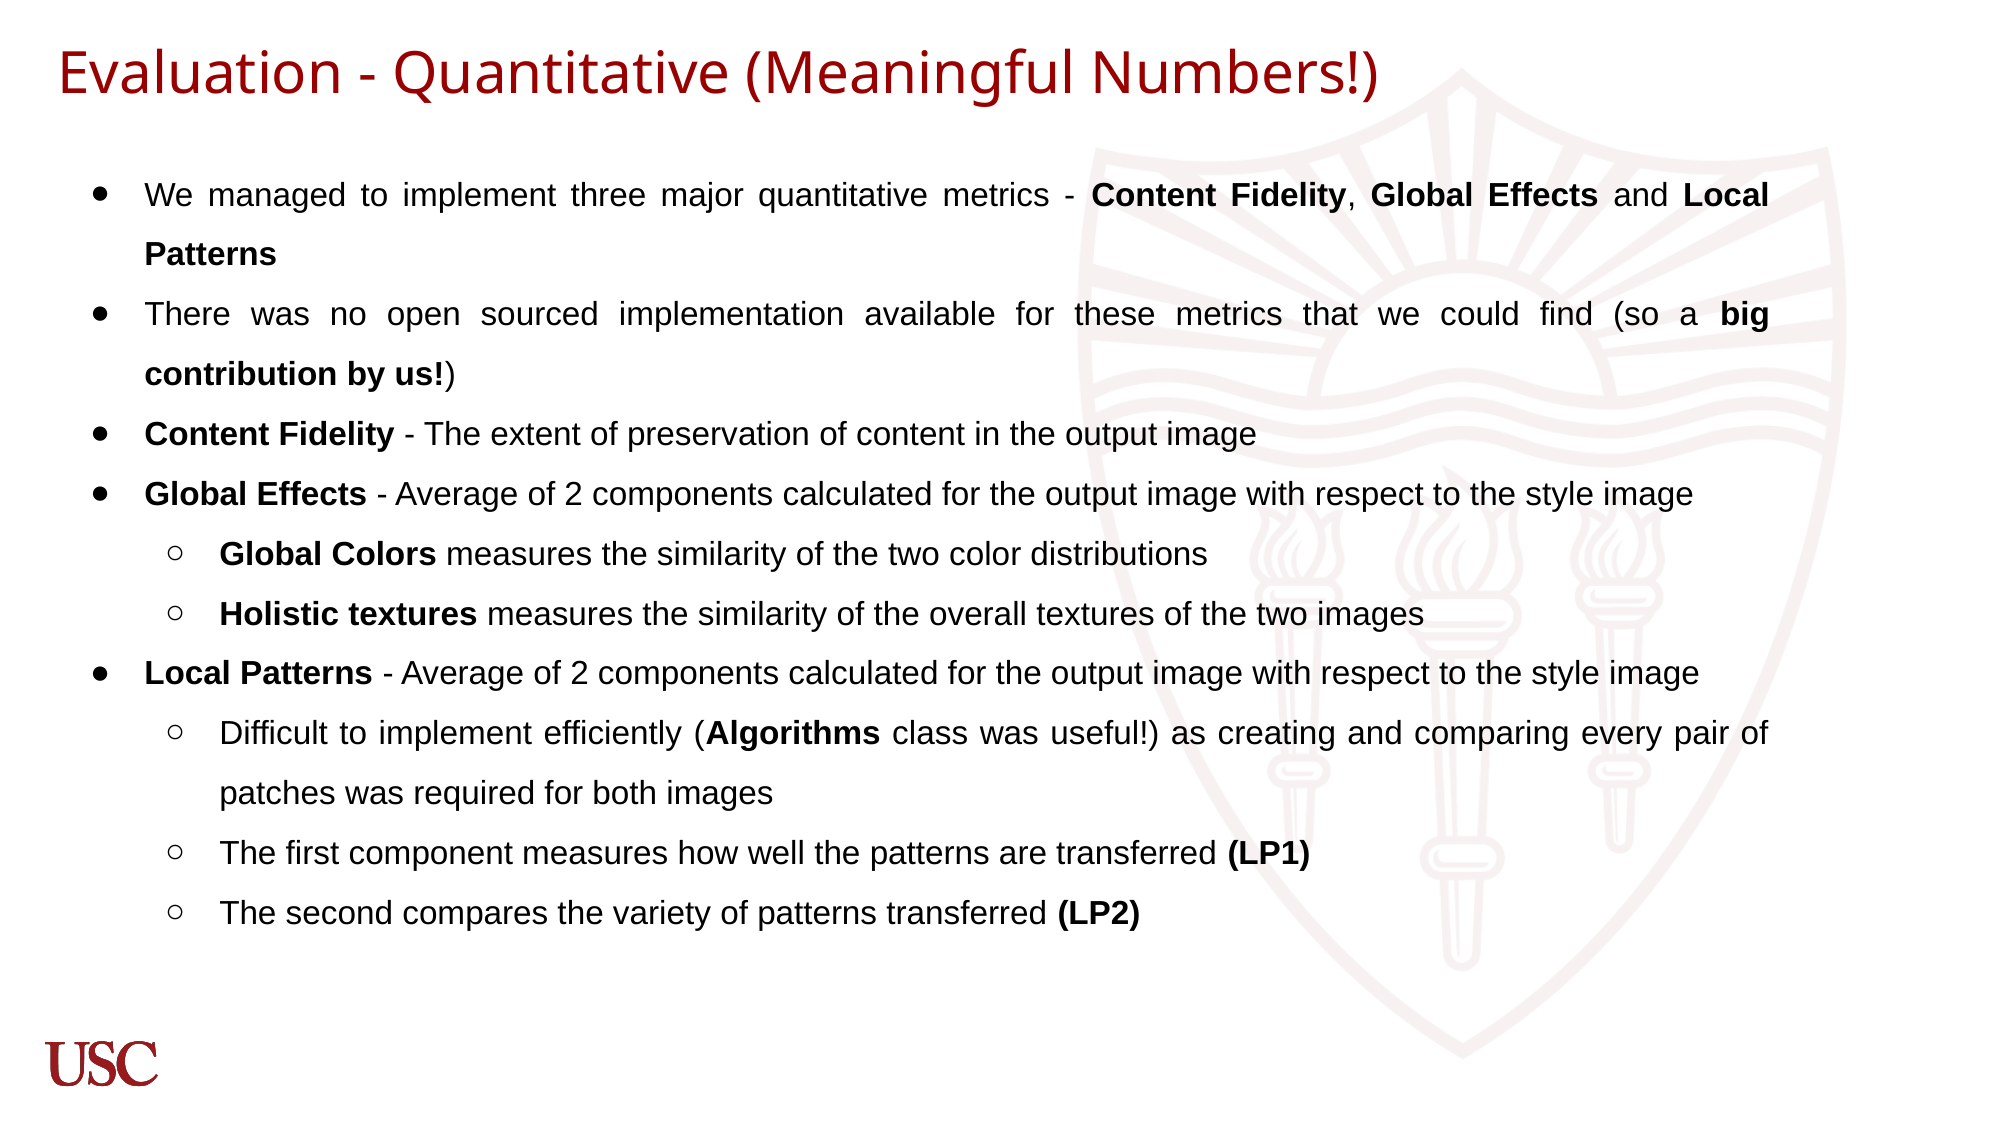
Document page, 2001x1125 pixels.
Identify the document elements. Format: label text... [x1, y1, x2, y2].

list Evaluation - Quantitative (Meaningful Numbers!) [42, 41, 1785, 104]
picture [20, 1013, 182, 1115]
list We managed to implement three major quantitative metrics - Content Fidelity, Global Effects and Local Patterns There was no open sourced implementation available for these metrics that we could find (so a big contribution by us!) Content Fidelity - The extent of preservation of content in the output image Global Effects - Average of 2 components calculated for the output image with respect to the style image Global Colors measures the similarity of the two color distributions Holistic textures measures the similarity of the overall textures of the two images Local Patterns - Average of 2 components calculated for the output image with respect to the style image Difficult to implement efficiently (Algorithms class was useful!) as creating and comparing every pair of patches was required for both images The first component measures how well the patterns are transferred (LP1) The second compares the variety of patterns transferred (LP2) [54, 145, 1785, 955]
